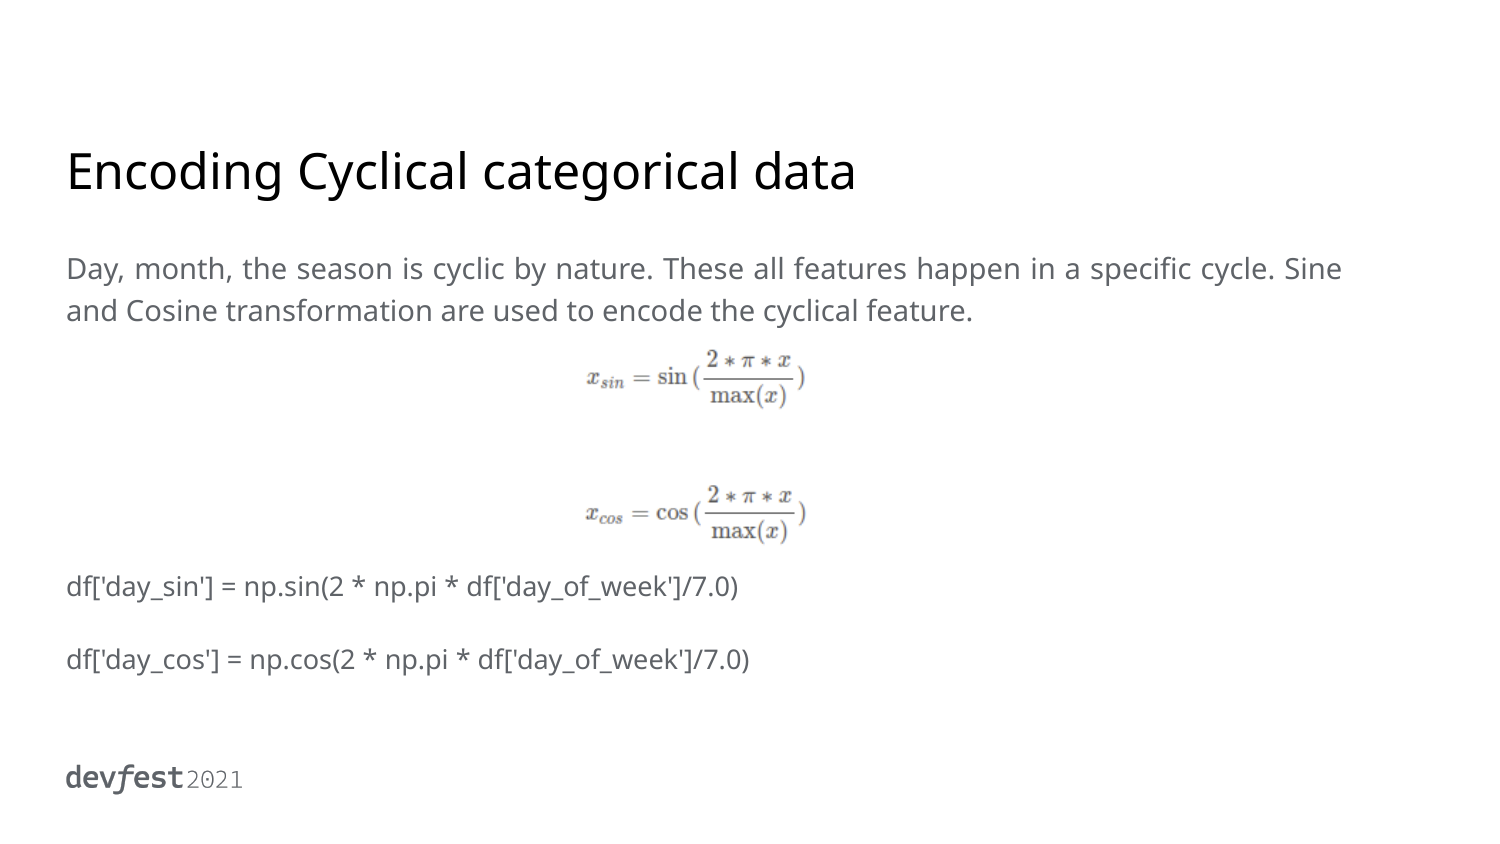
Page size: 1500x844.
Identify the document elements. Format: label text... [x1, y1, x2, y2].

picture [65, 761, 243, 797]
title Encoding Cyclical categorical data [51, 91, 1359, 216]
list Day, month, the season is cyclic by nature. These all features happen in a specific cycle. Sine and Cosine transformation are used to encode the cyclical feature. df['day_sin'] = np.sin(2 * np.pi * df['day_of_week']/7.0) df['day_cos'] = np.cos(2 * np.pi * df['day_of_week']/7.0) [51, 227, 1359, 750]
picture [549, 330, 846, 564]
